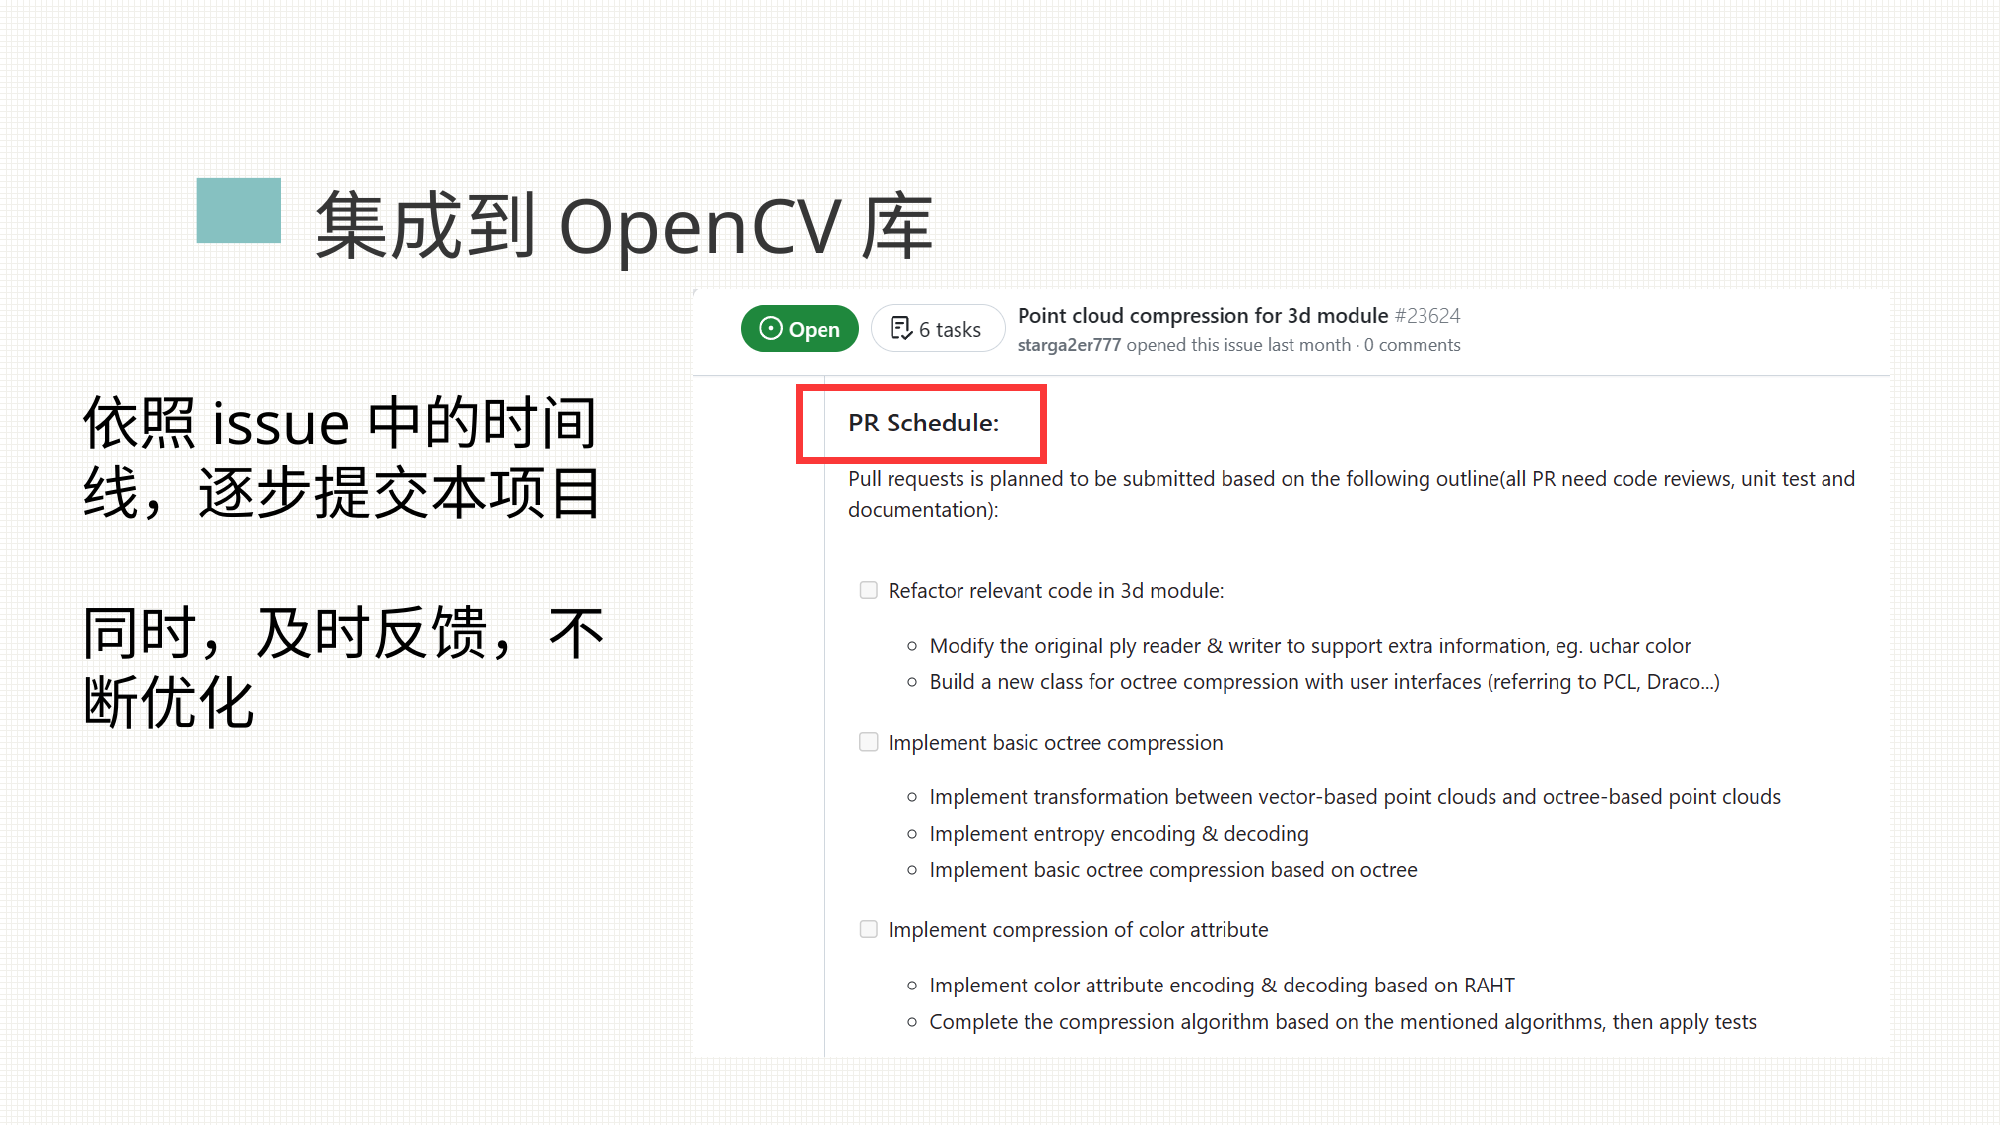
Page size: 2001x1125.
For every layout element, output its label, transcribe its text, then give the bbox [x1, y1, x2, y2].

picture [693, 289, 1890, 1057]
text_box [196, 177, 282, 244]
text_box 集成到OpenCV库 [299, 125, 1476, 276]
text_box 依照issue中的时间线，逐步提交本项目 同时，及时反馈，不断优化 [66, 378, 638, 744]
